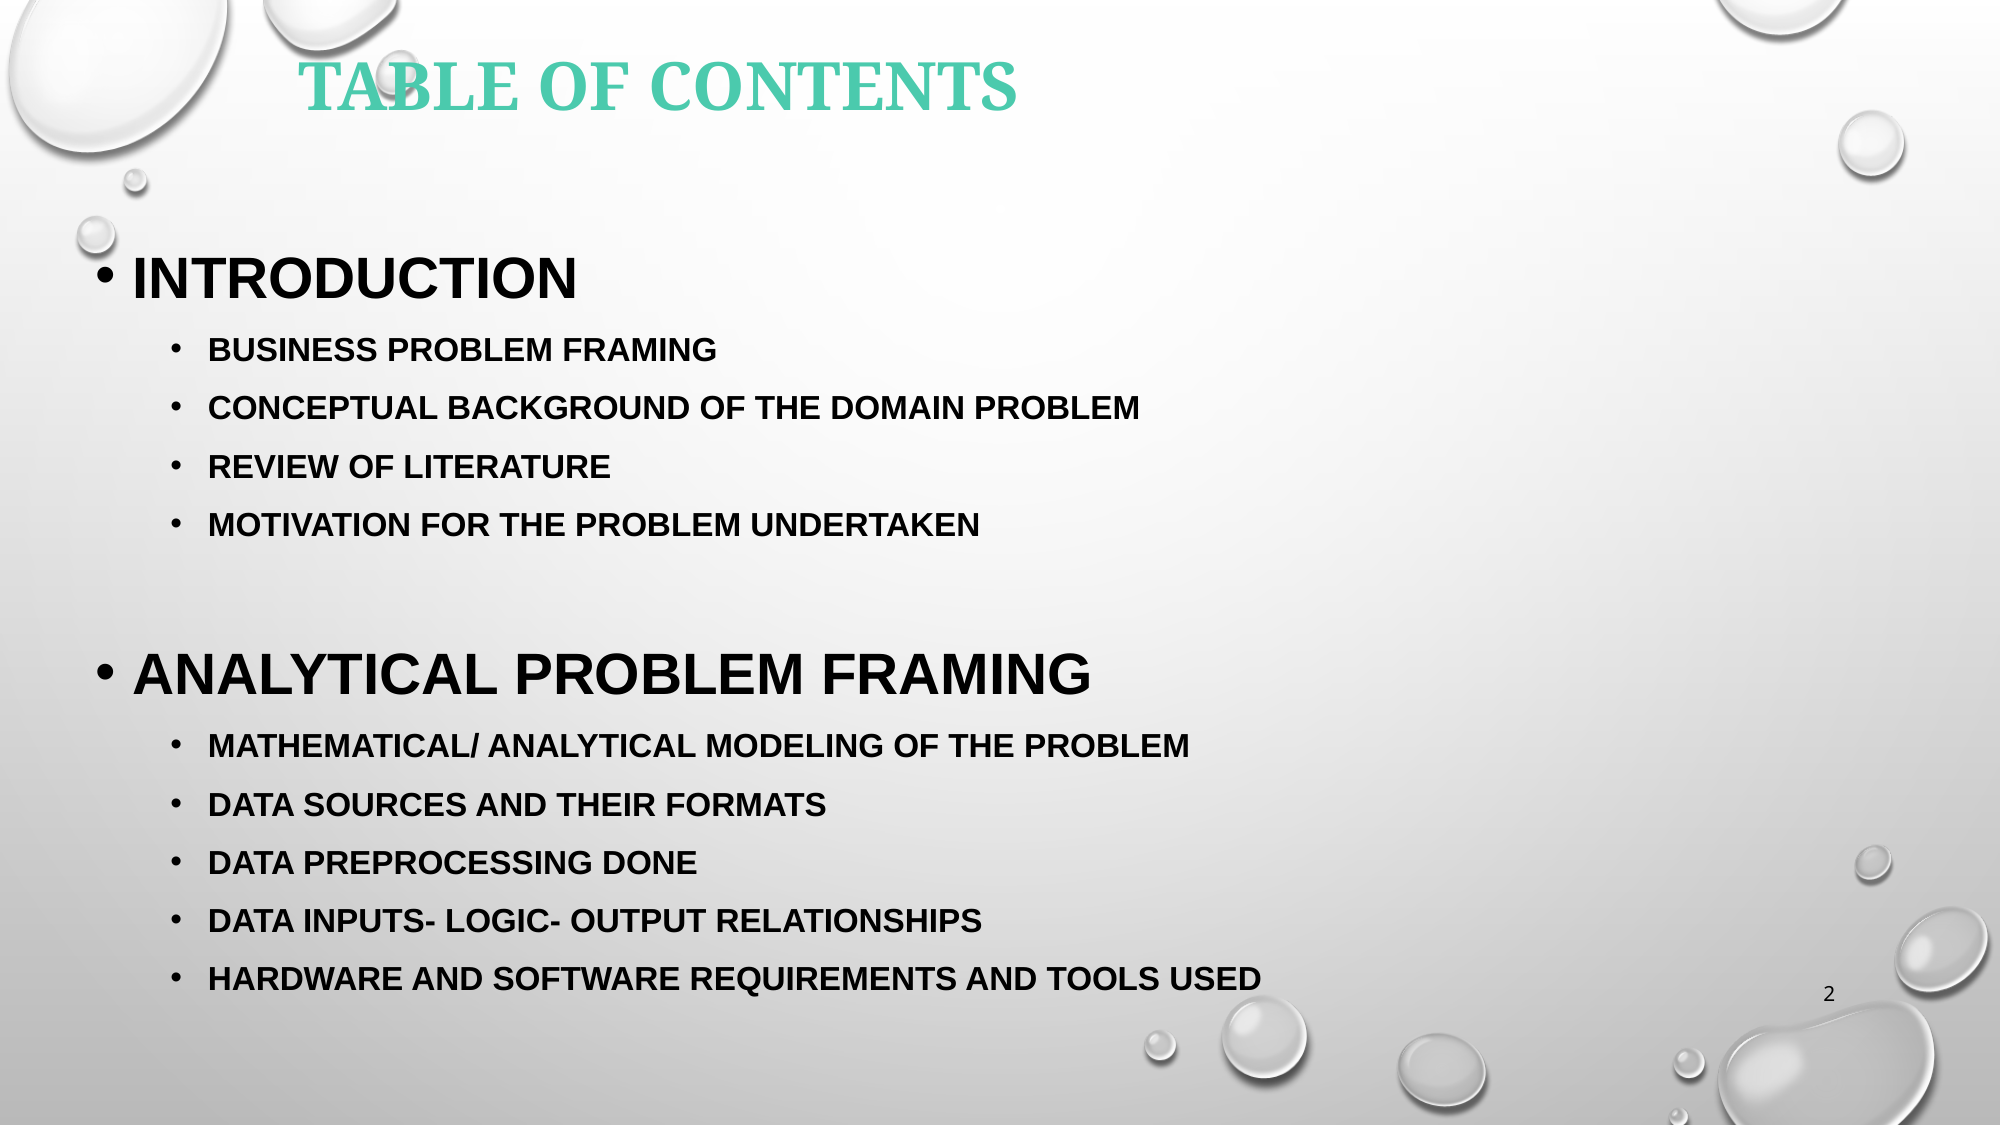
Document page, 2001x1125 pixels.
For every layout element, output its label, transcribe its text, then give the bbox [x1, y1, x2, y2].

slide_number 2 [1724, 965, 1851, 1025]
picture [0, 0, 2000, 1125]
list TABLE OF CONTENTS INTRODUCTION BUSINESS PROBLEM FRAMING CONCEPTUAL BACKGROUND OF THE DOMAIN PROBLEM REVIEW OF LITERATURE MOTIVATION FOR THE PROBLEM UNDERTAKEN ANALYTICAL PROBLEM FRAMING MATHEMATICAL/ ANALYTICAL MODELING OF THE PROBLEM DATA SOURCES AND THEIR FORMATS DATA PREPROCESSING DONE DATA INPUTS- LOGIC- OUTPUT RELATIONSHIPS HARDWARE AND SOFTWARE REQUIREMENTS AND TOOLS USED [80, 20, 1881, 1051]
